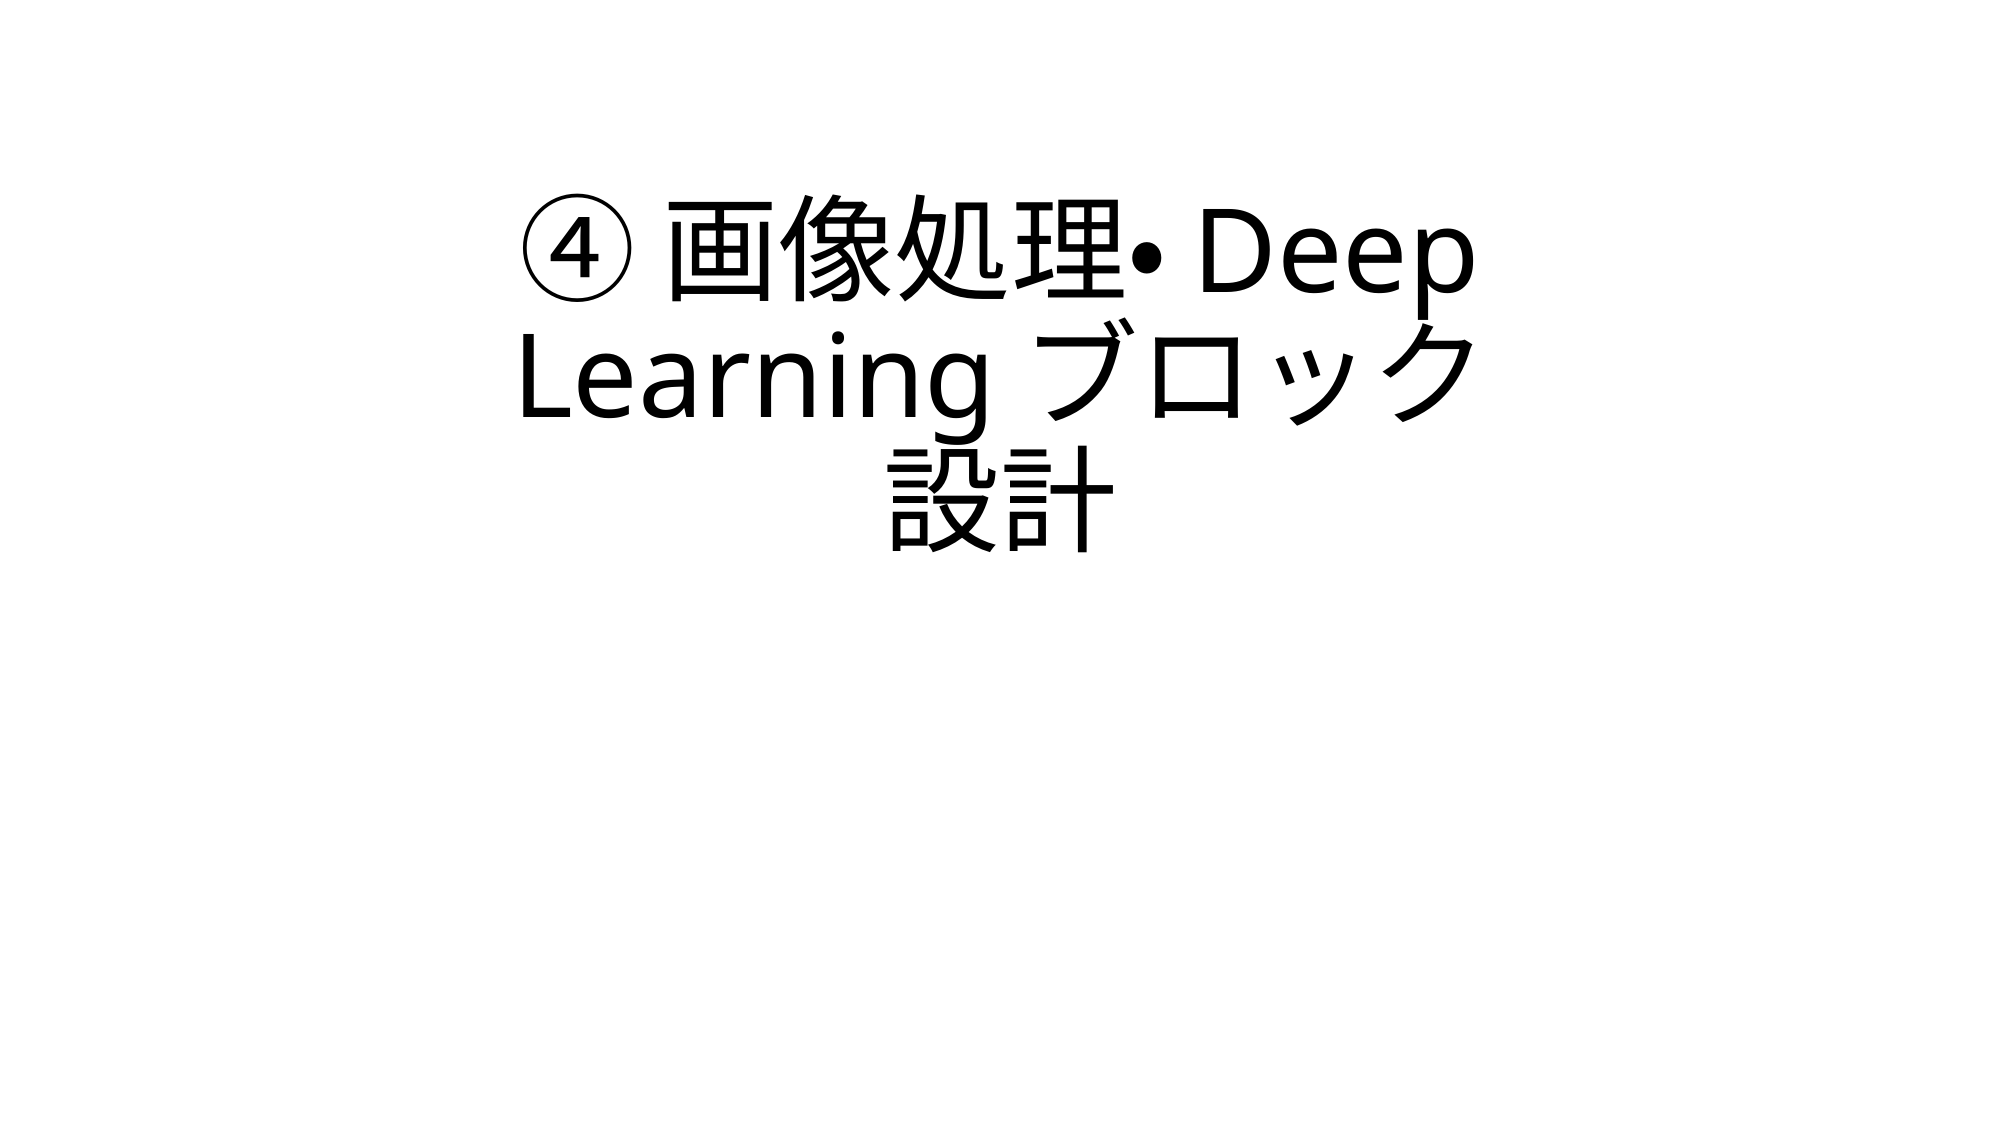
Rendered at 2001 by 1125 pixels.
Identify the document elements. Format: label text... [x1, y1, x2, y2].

title ④画像処理・Deep Learningブロック 設計 [249, 184, 1750, 576]
